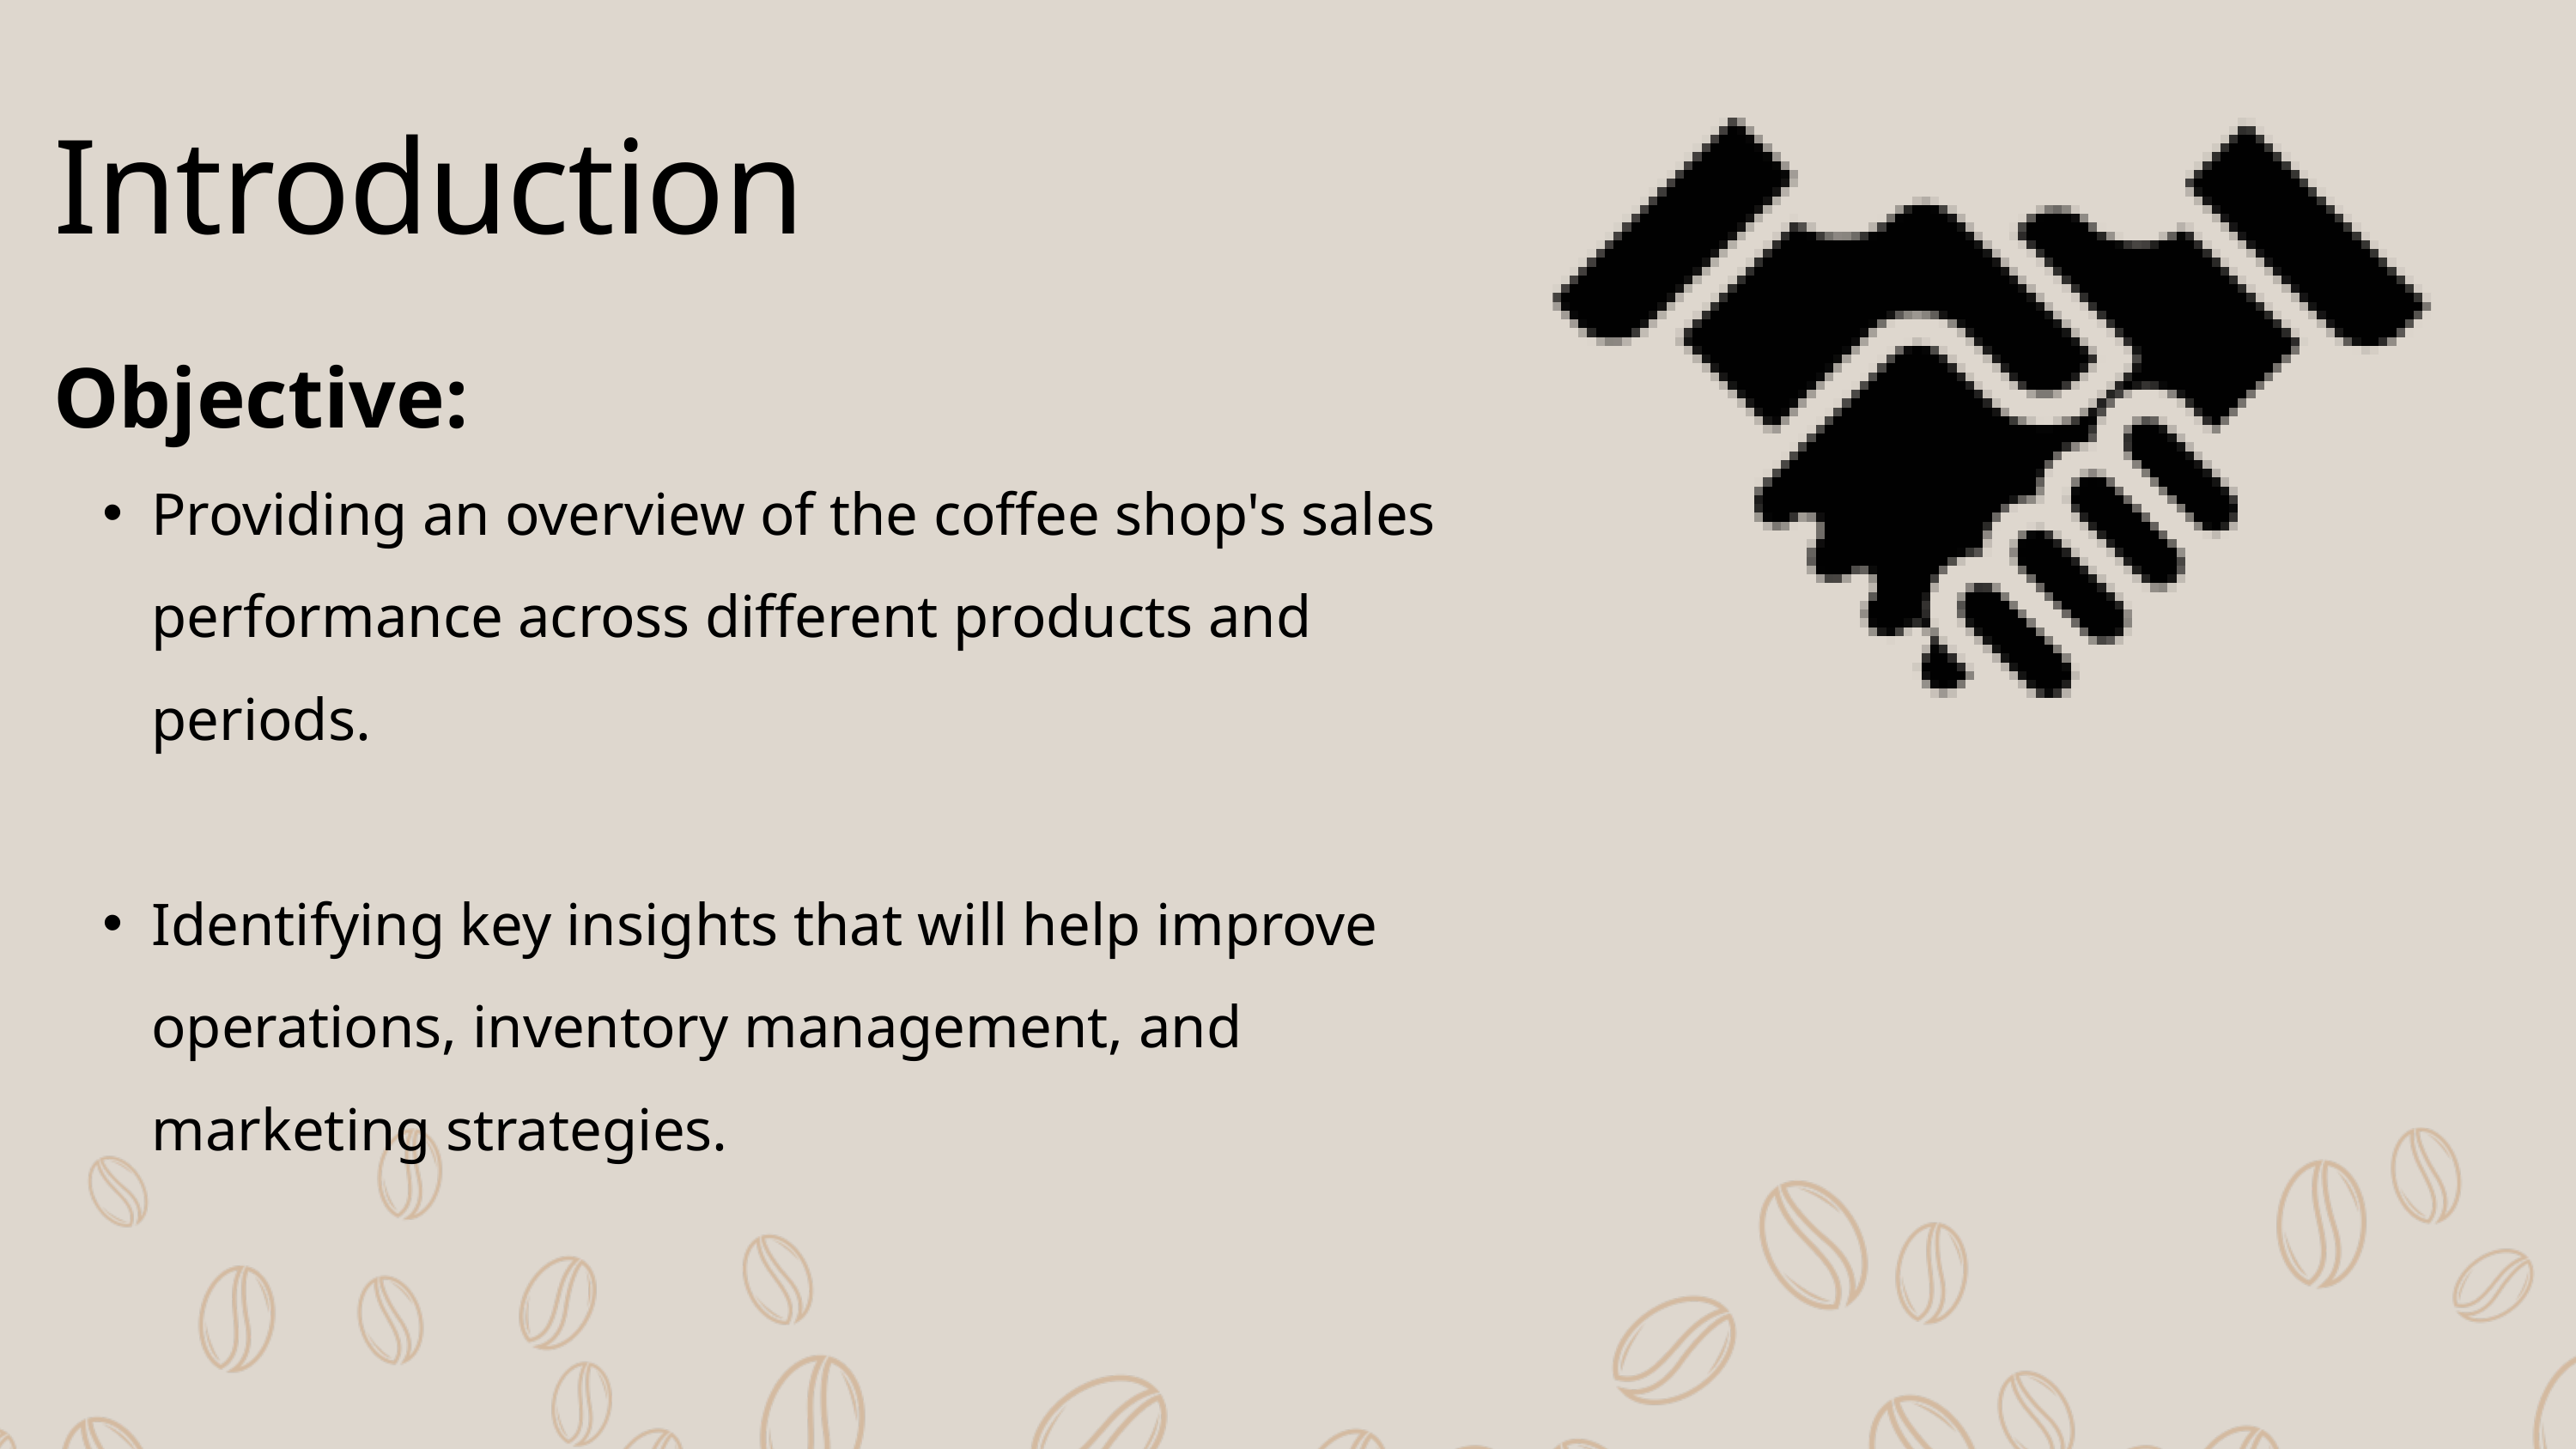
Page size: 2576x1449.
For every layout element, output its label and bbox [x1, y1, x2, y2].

text_box [0, 1127, 2576, 1449]
text_box [1922, 118, 2432, 698]
text_box [53, 103, 1920, 1143]
